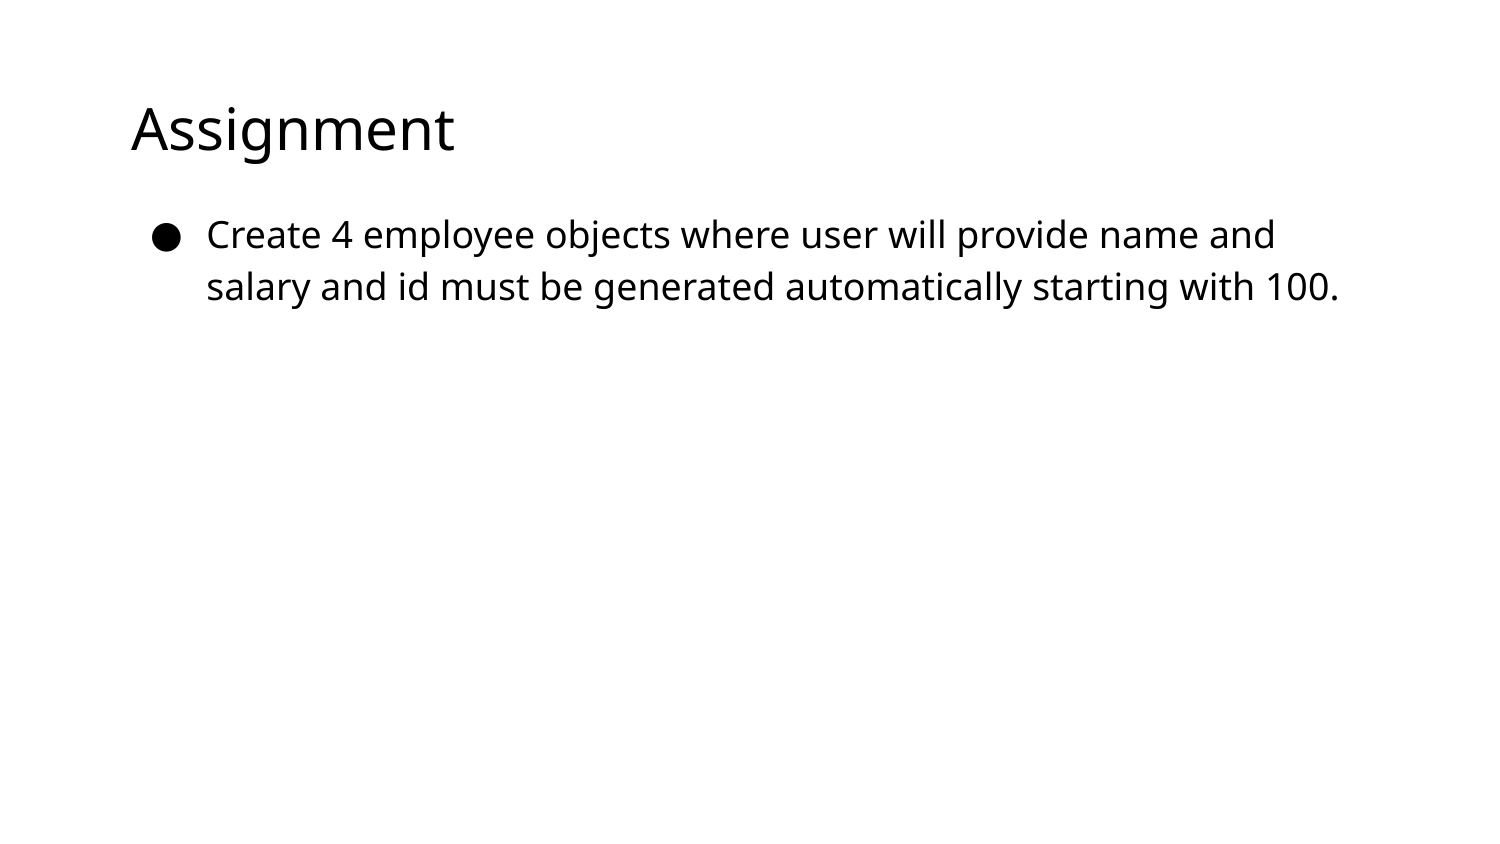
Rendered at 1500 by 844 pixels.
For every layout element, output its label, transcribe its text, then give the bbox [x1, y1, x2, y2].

list Create 4 employee objects where user will provide name and salary and id must be generated automatically starting with 100. [116, 189, 1384, 756]
title Assignment [116, 88, 1384, 167]
